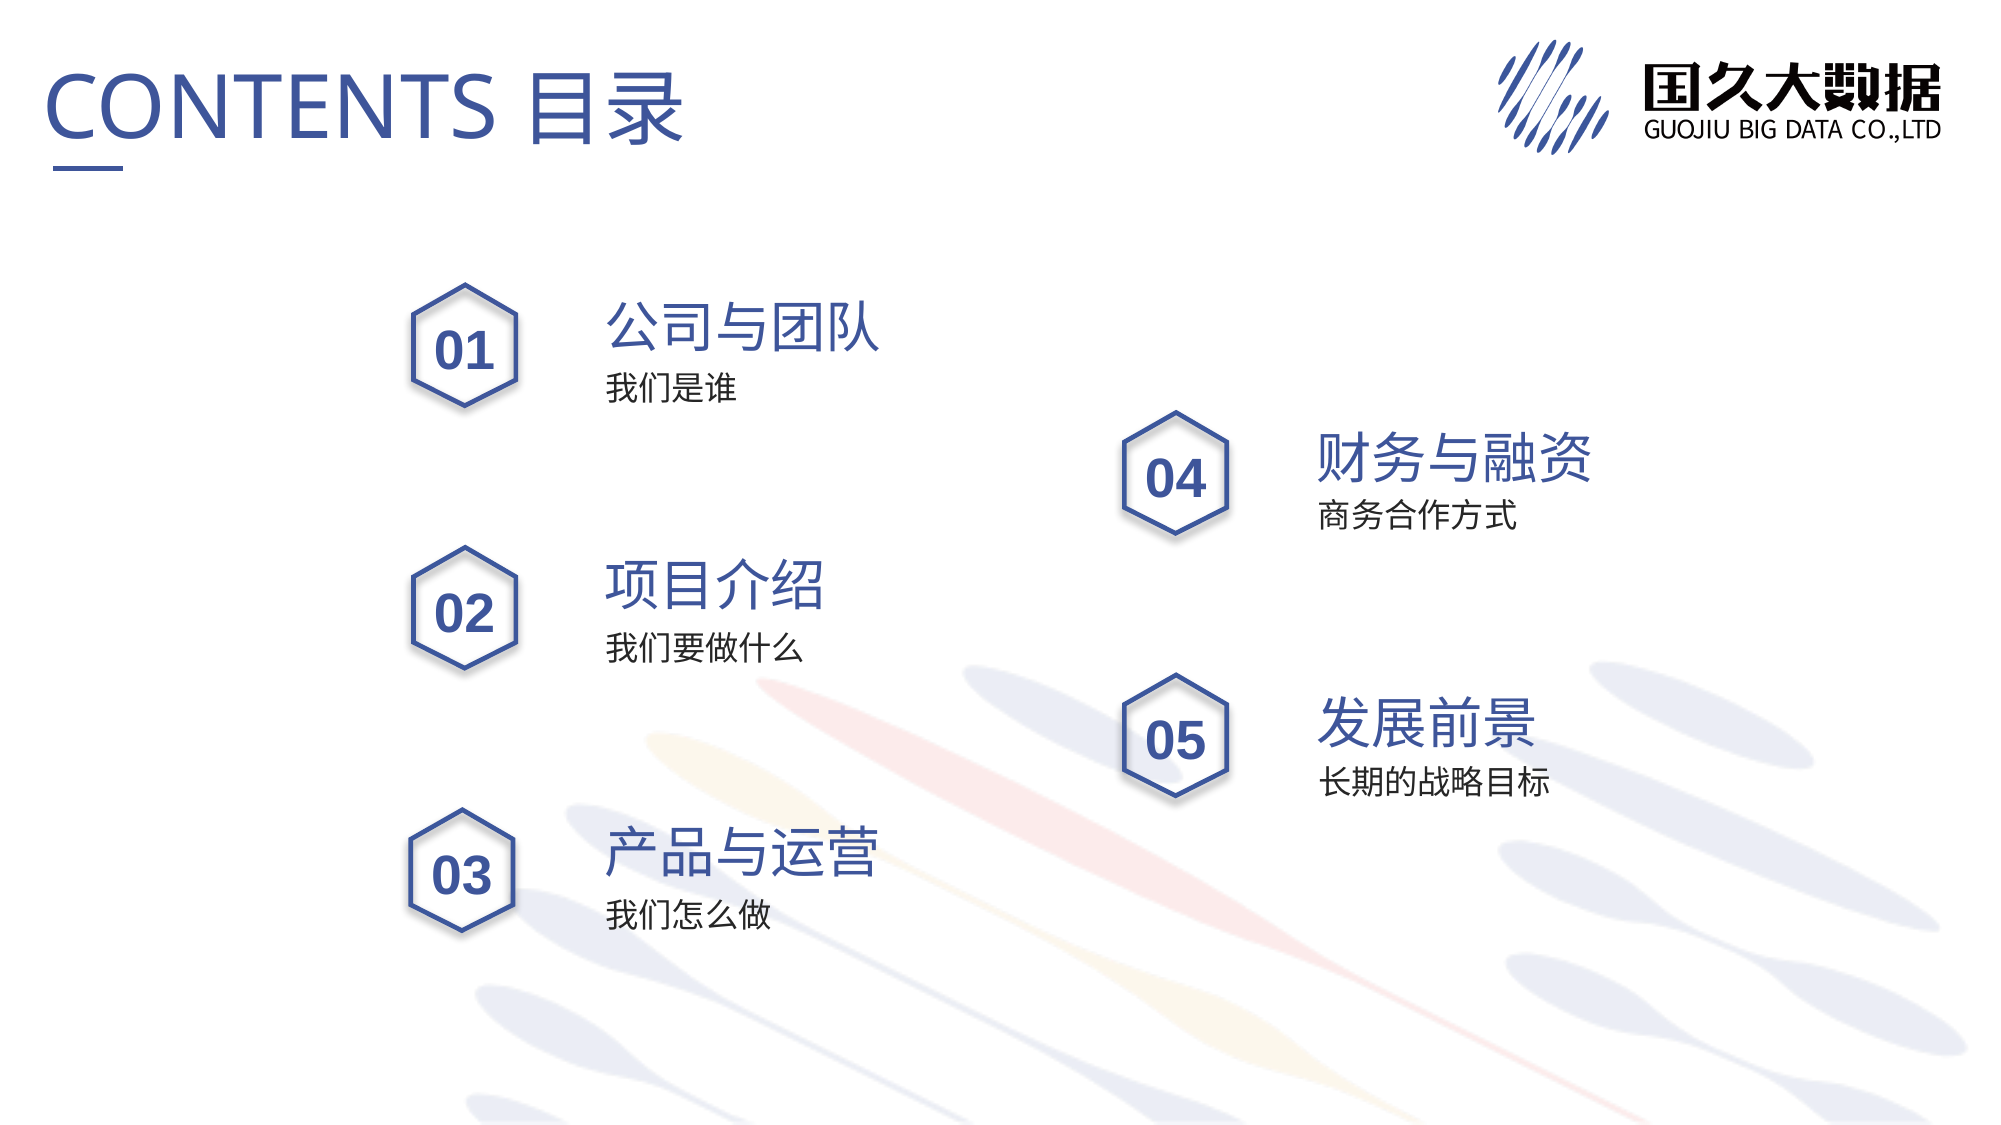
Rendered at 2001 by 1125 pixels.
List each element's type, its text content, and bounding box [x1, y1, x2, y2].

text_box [410, 809, 514, 931]
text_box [1301, 415, 1694, 543]
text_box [589, 809, 982, 943]
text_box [1124, 412, 1227, 534]
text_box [1124, 674, 1227, 796]
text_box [413, 284, 516, 406]
picture [1472, 32, 1963, 162]
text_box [589, 542, 982, 675]
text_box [589, 284, 982, 416]
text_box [413, 547, 516, 669]
picture [393, 497, 2001, 1125]
text_box CONTENTS目录 [27, 42, 739, 164]
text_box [1301, 680, 1694, 810]
